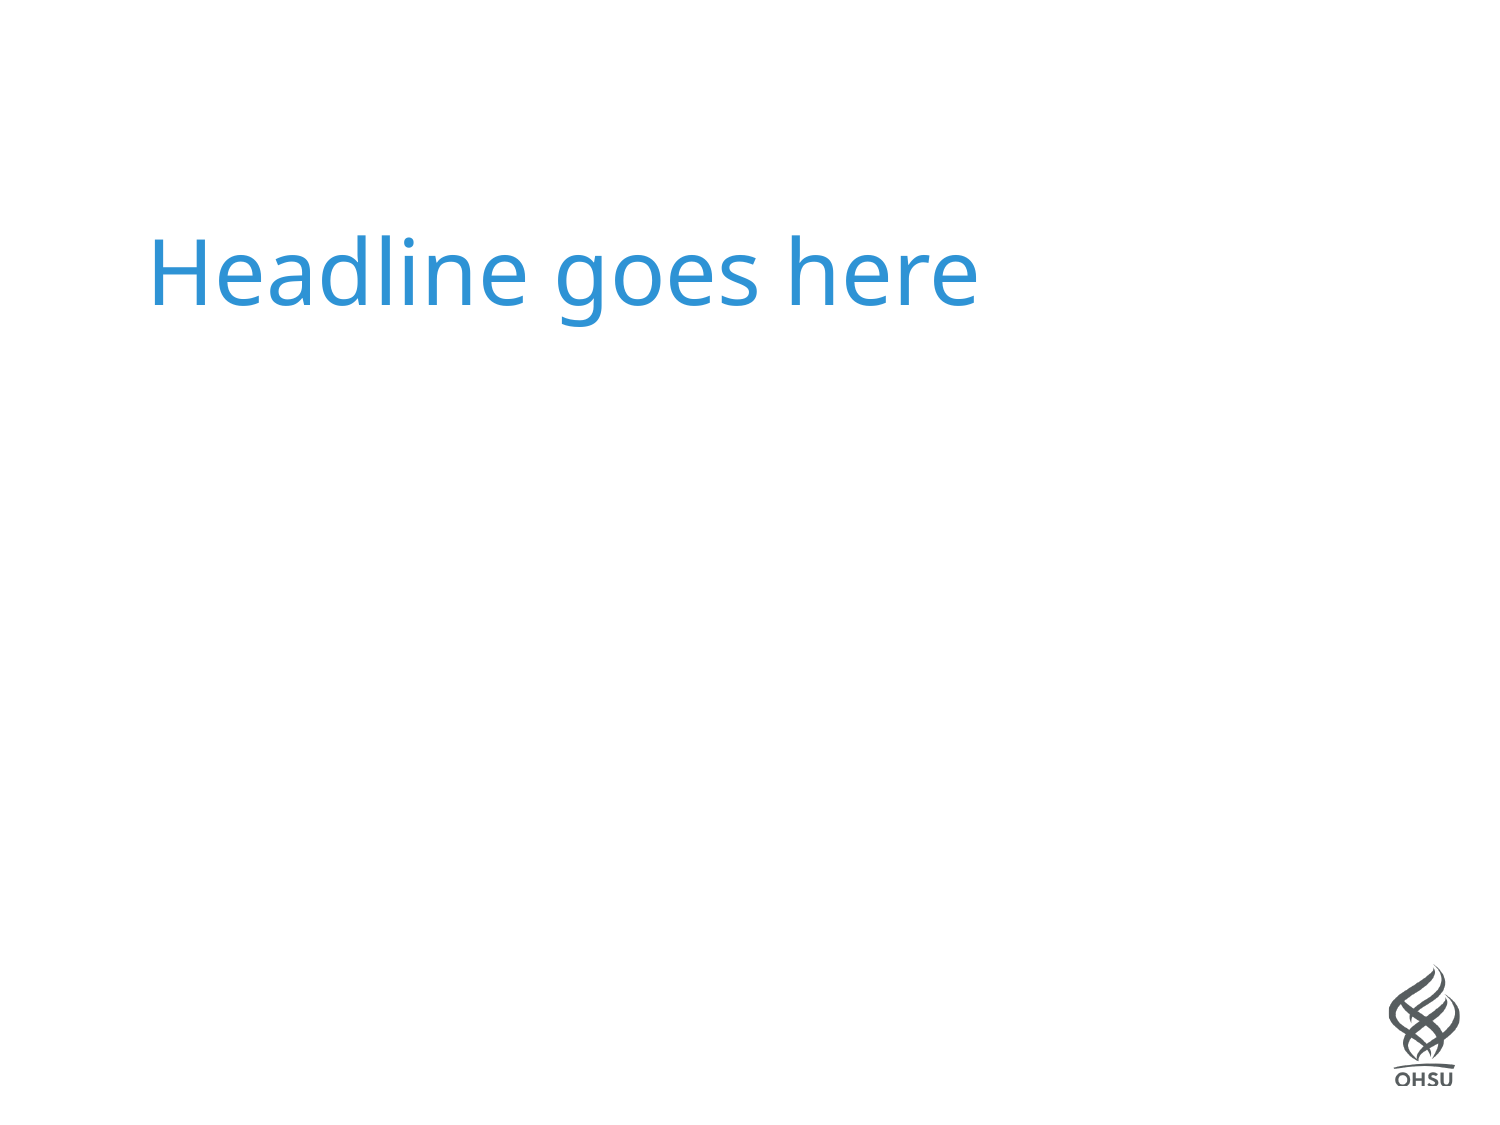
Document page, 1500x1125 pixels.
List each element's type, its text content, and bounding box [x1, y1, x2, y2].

title Headline goes here [131, 201, 1380, 338]
